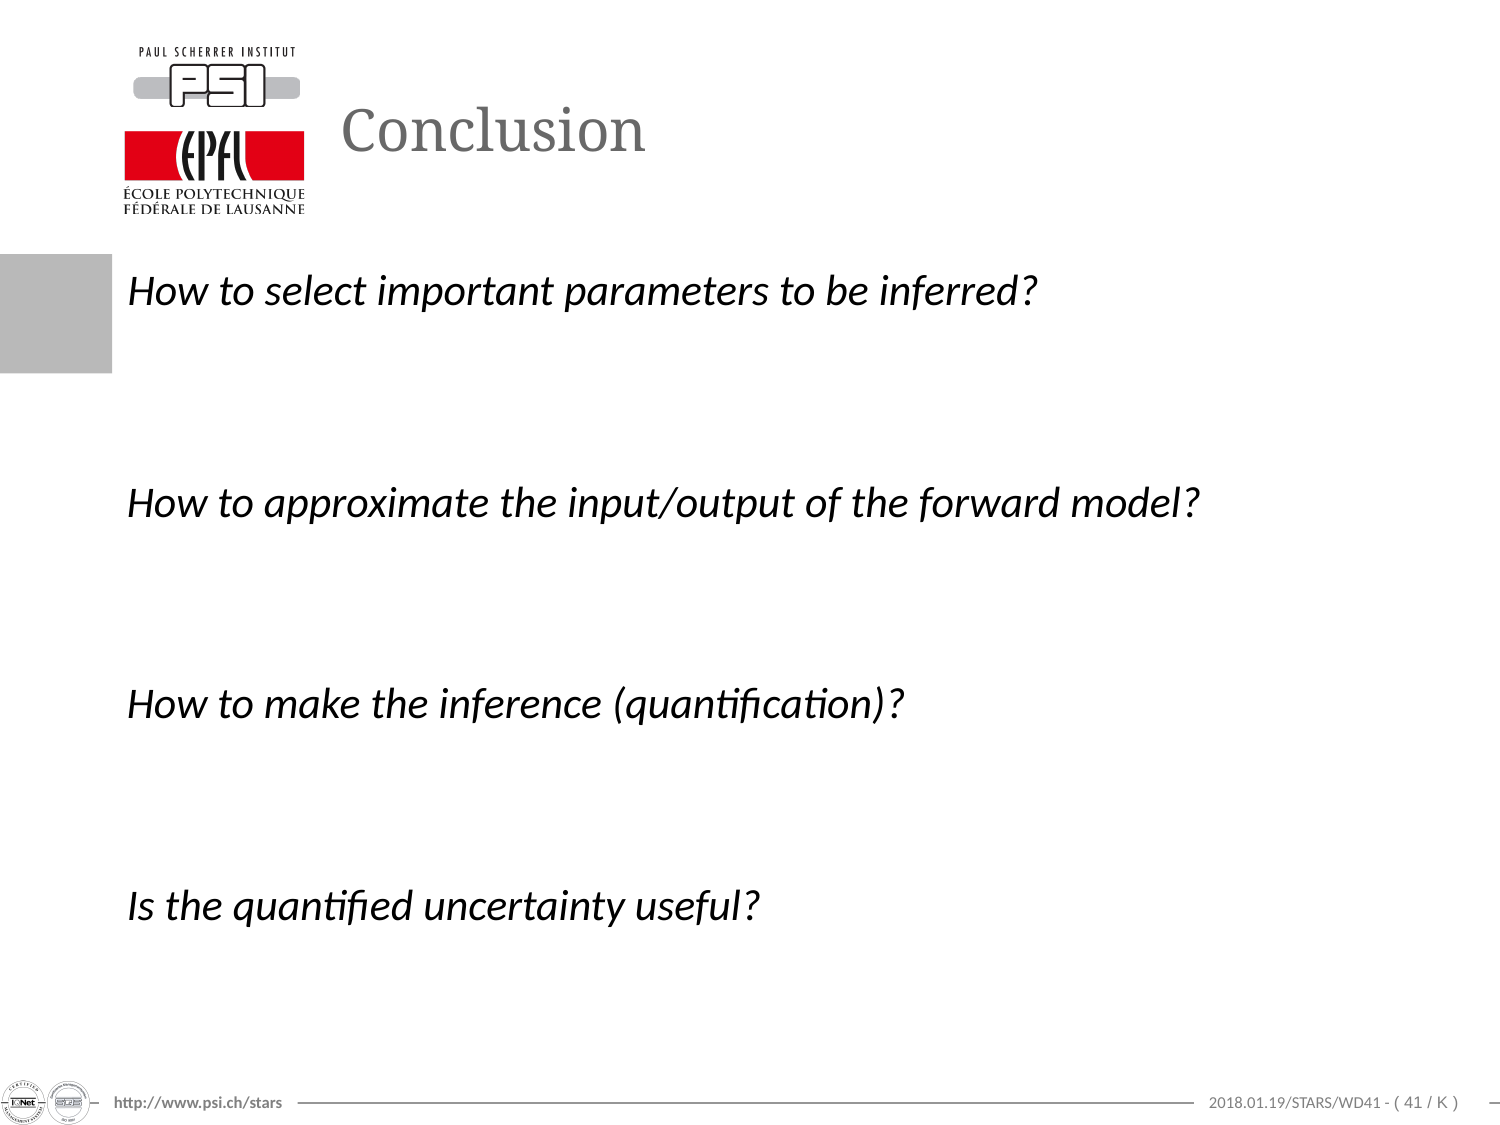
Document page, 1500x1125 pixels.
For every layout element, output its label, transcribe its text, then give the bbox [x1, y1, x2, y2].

text_box How to select important parameters to be inferred? [112, 253, 1448, 322]
text_box How to approximate the input/output of the forward model? [112, 466, 1447, 534]
picture [0, 1080, 90, 1125]
title Conclusion [340, 47, 1459, 209]
text_box Is the quantified uncertainty useful? [112, 868, 1447, 937]
text_box How to make the inference (quantification)? [112, 667, 1449, 735]
